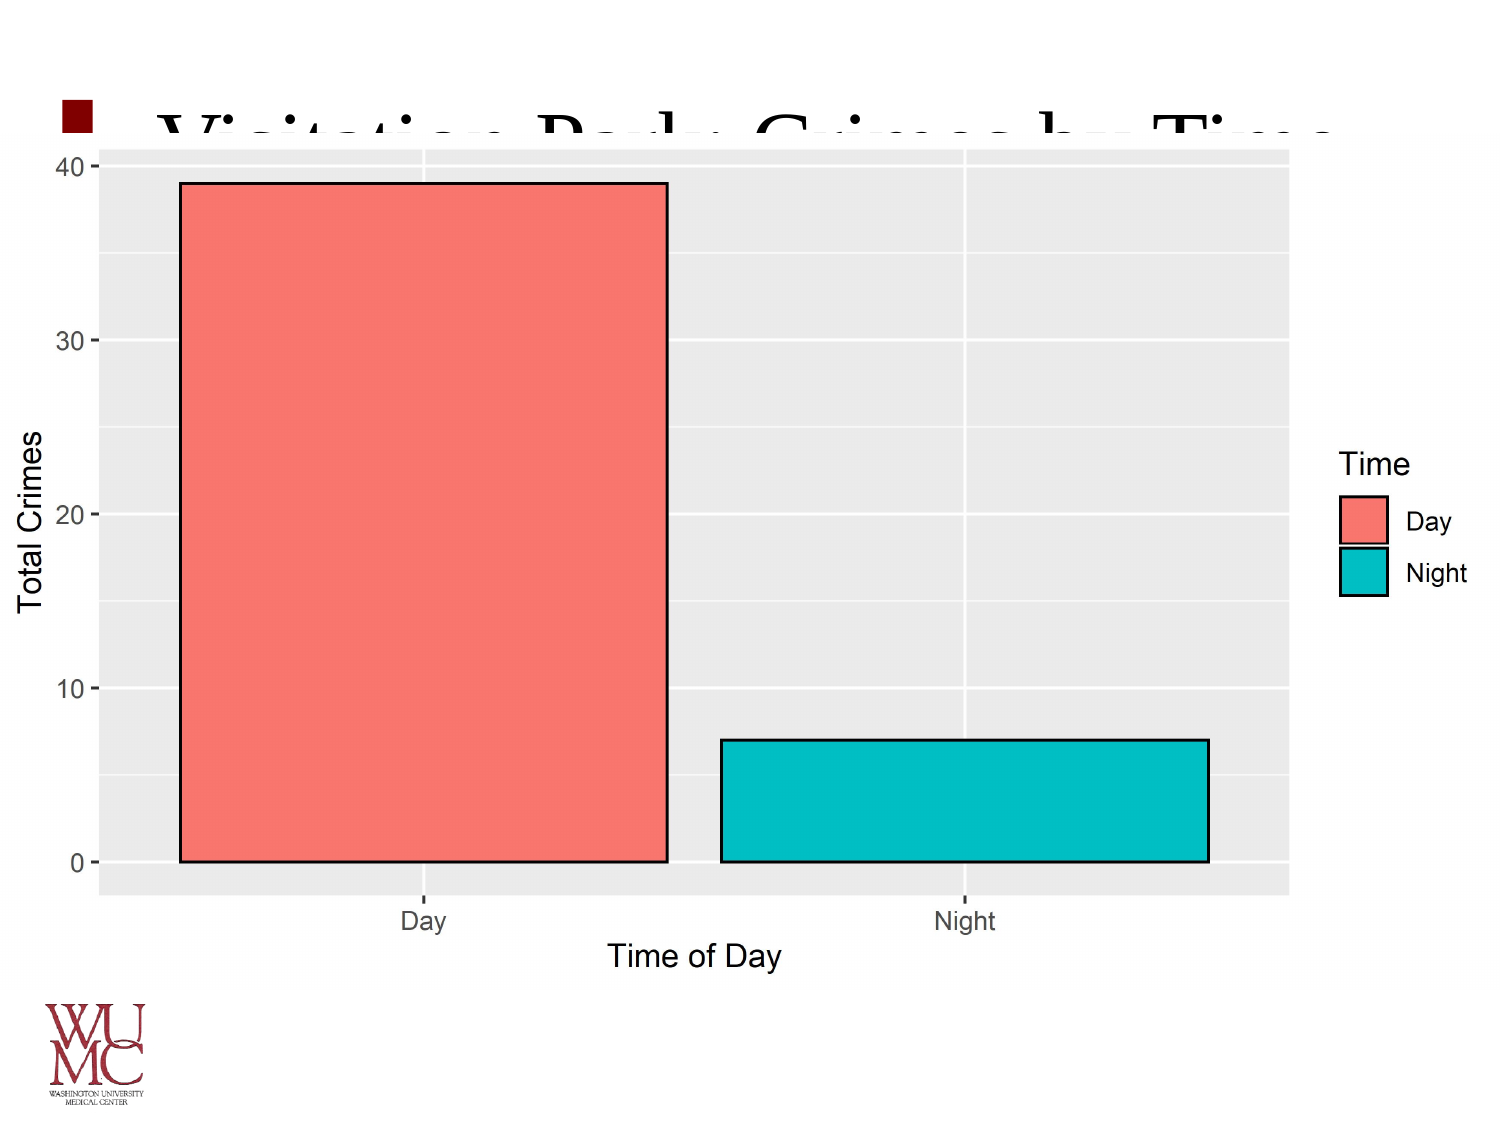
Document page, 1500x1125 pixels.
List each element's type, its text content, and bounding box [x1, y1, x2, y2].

picture [0, 133, 1500, 990]
picture [41, 996, 156, 1113]
title Visitation Park: Crimes by Time of Day [112, 99, 1388, 131]
